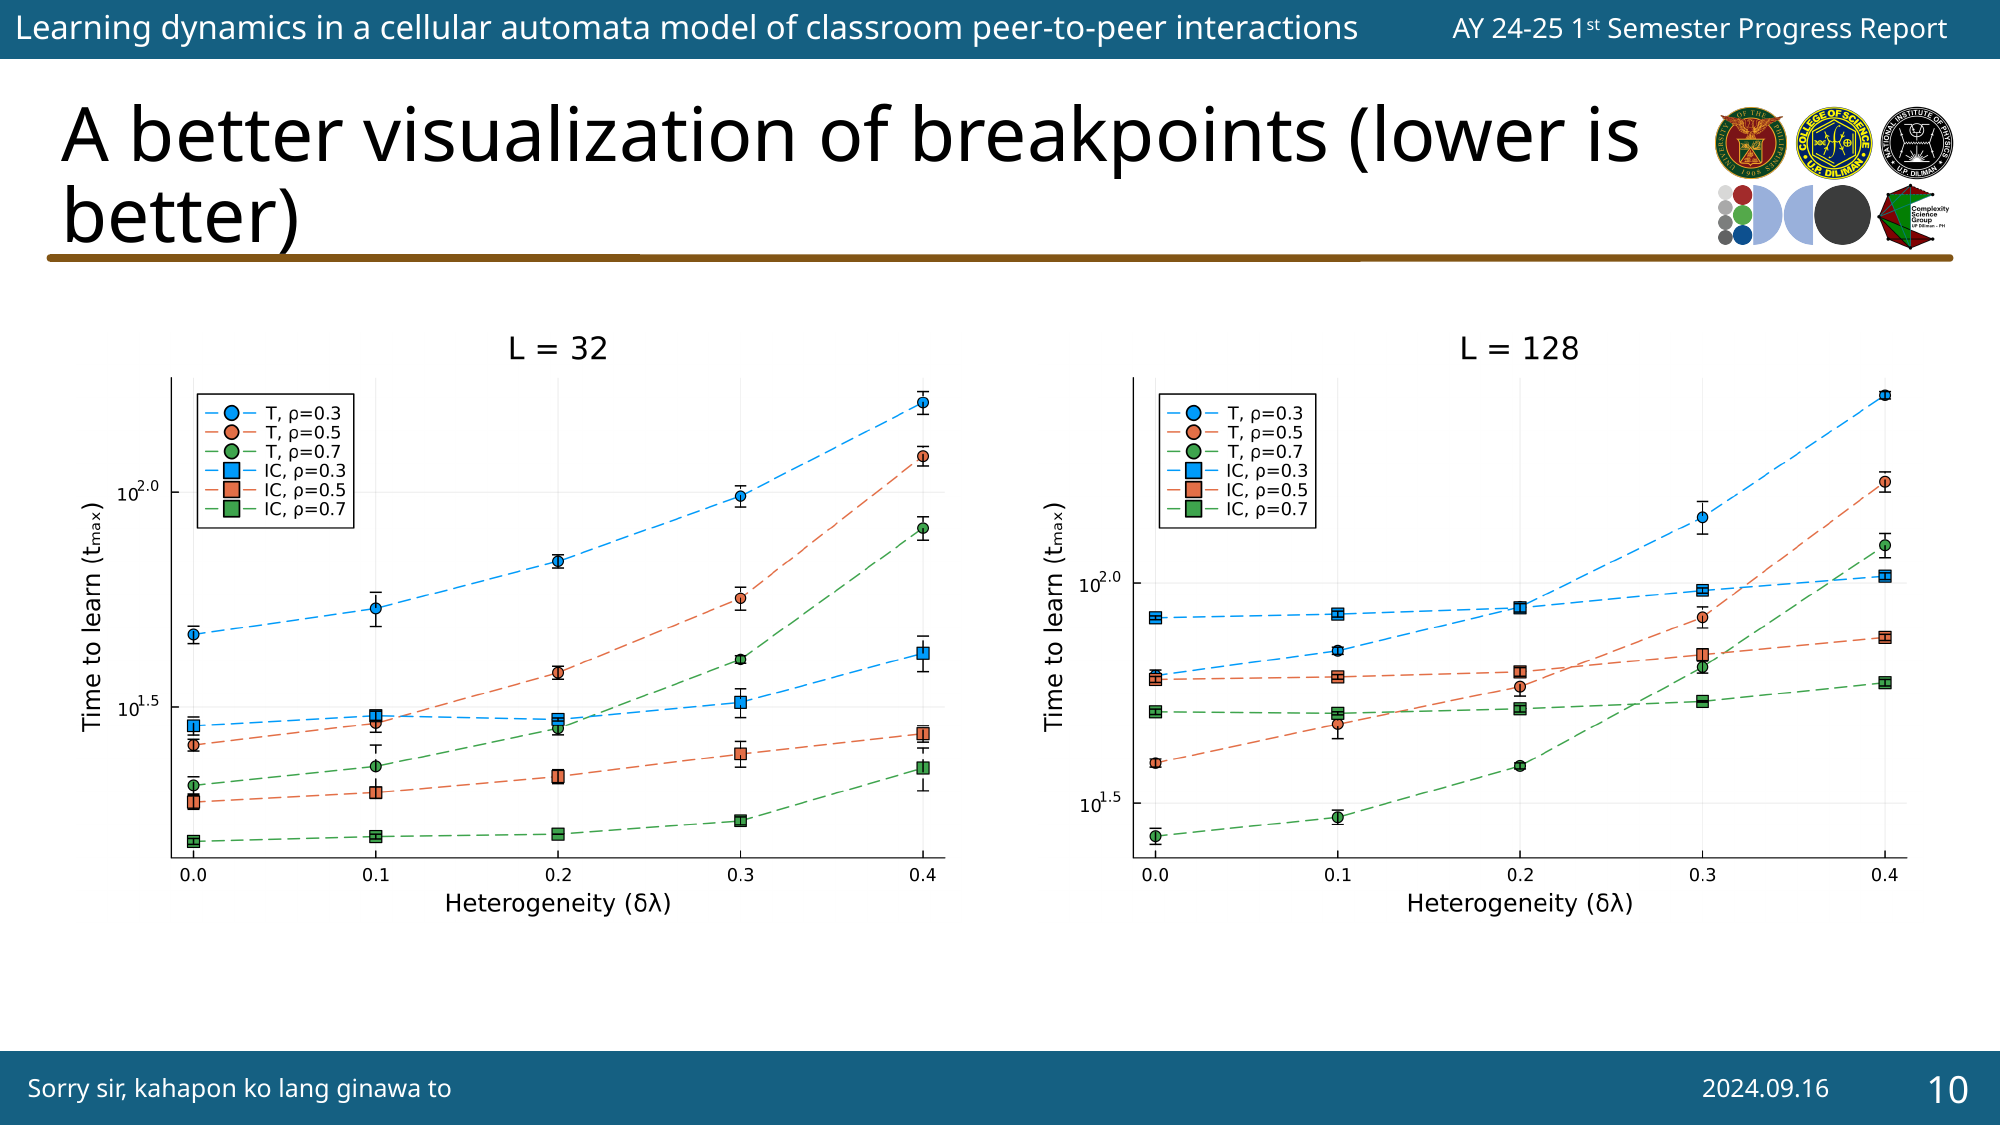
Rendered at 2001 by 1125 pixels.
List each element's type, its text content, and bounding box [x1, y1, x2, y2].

picture [1876, 106, 1954, 253]
picture [1718, 185, 1871, 245]
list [75, 331, 963, 924]
picture [1037, 331, 1925, 924]
footer Sorry sir, kahapon ko lang ginawa to [12, 1058, 1669, 1118]
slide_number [1676, 1058, 1856, 1118]
picture [1714, 106, 1788, 180]
slide_number 10 [1862, 1058, 1985, 1118]
title A better visualization of breakpoints (lower is better) [46, 113, 1685, 242]
picture [1795, 106, 1873, 180]
